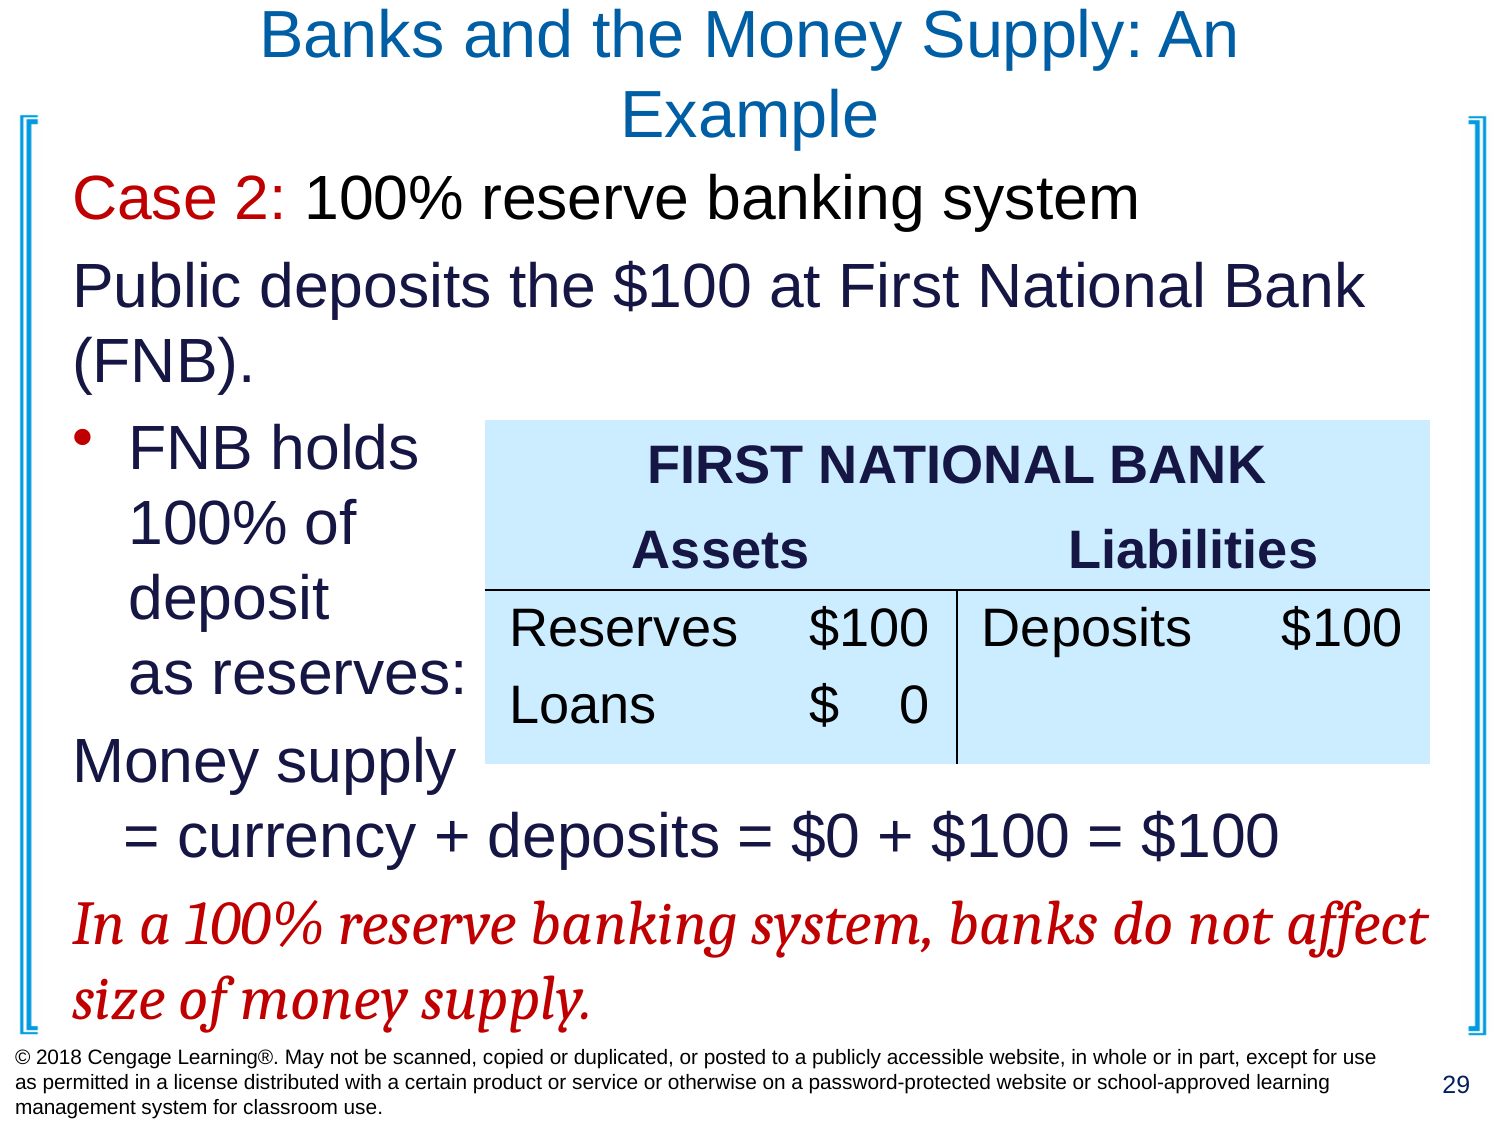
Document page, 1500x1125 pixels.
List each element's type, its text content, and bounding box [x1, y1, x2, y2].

table_header FIRST NATIONAL BANK [485, 420, 1430, 510]
footer © 2018 Cengage Learning®. May not be scanned, copied or duplicated, or posted to a publicly accessible website, in whole or in part, except for use as permitted in a license distributed with a certain product or service or otherwise on a password-protected website or school-approved learning management system for classroom use. [0, 1037, 1412, 1125]
list Case 2: 100% reserve banking system Public deposits the $100 at First National Bank (FNB). FNB holds 100% of deposit as reserves: Money supply = currency + deposits = $0 + $100 = $100 In a 100% reserve banking system, banks do not affect size of money supply. [56, 149, 1455, 1058]
slide_number 29 [1412, 1060, 1500, 1125]
table_cell Assets [485, 510, 957, 589]
table_cell Reserves $100 Loans $ 0 [485, 591, 956, 764]
table_cell Deposits $100 [958, 591, 1430, 764]
picture [1463, 113, 1493, 1037]
table_cell Liabilities [957, 510, 1430, 589]
title Banks and the Money Supply: An Example [109, 16, 1391, 125]
picture [13, 113, 43, 1037]
